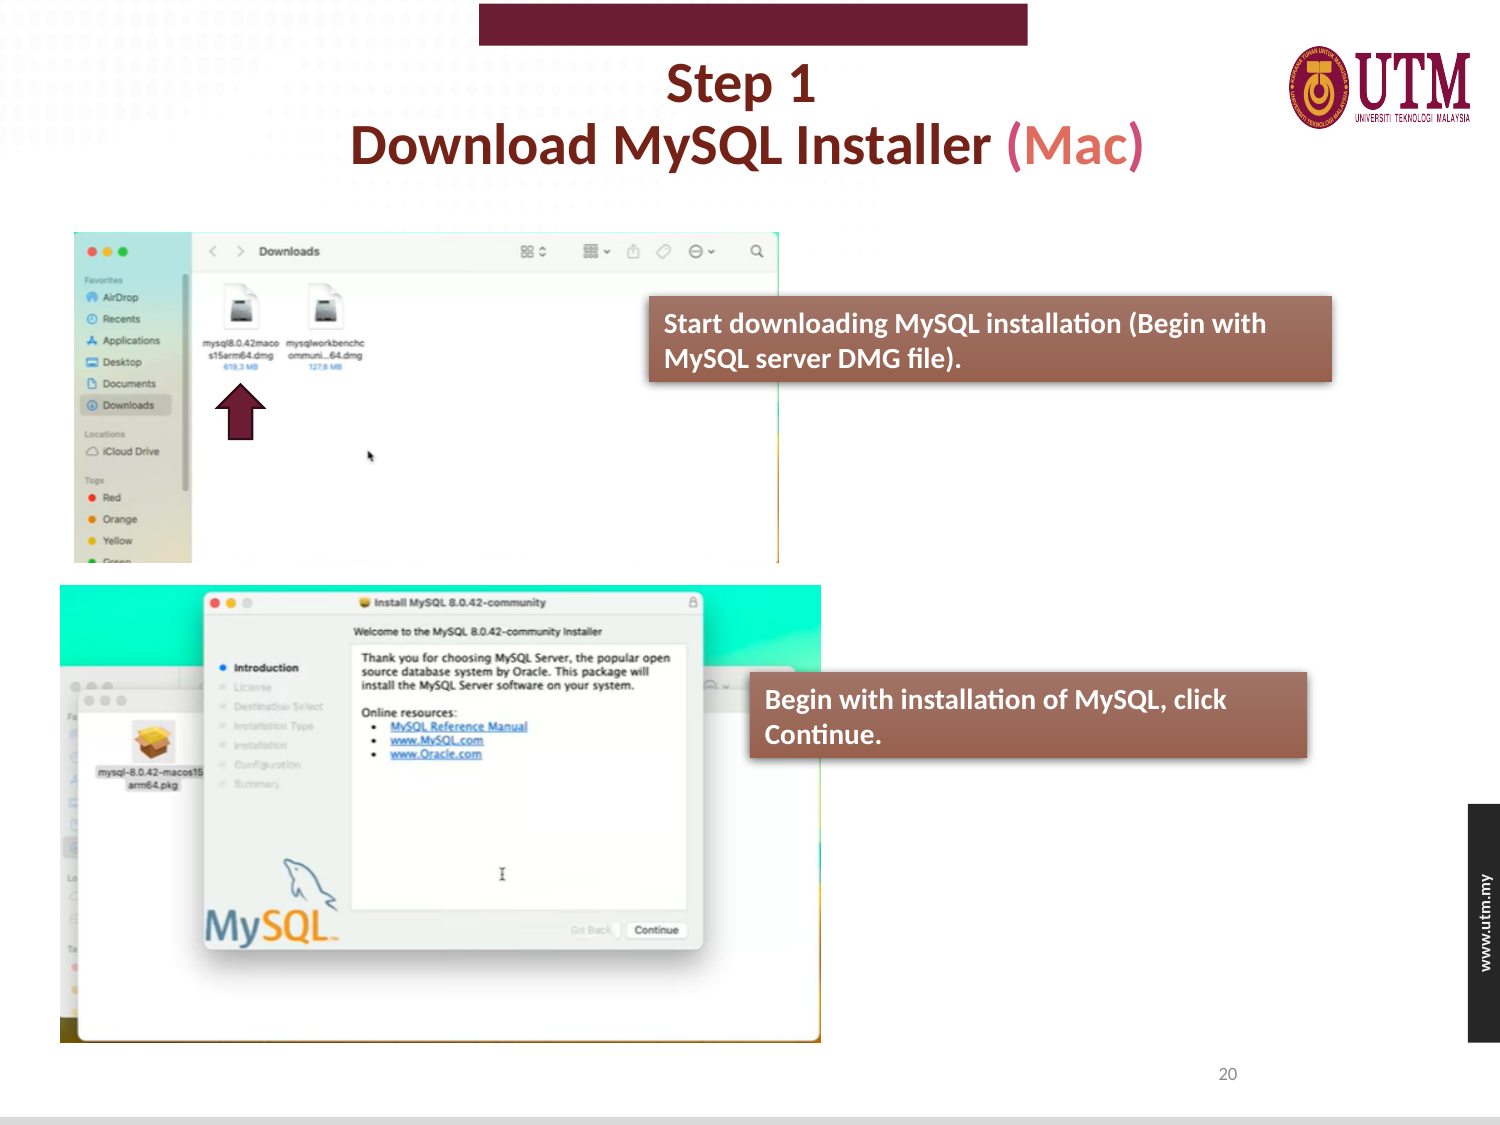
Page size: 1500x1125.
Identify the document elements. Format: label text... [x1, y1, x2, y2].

title Step 1 Download MySQL Installer (Mac) [101, 43, 1396, 187]
picture [1396, 46, 1470, 129]
text_box Begin with installation of MySQL, click Continue. [821, 672, 1308, 758]
text_box Start downloading MySQL installation (Begin with MySQL server DMG file). [779, 296, 1332, 382]
slide_number 20 [1059, 1042, 1397, 1103]
picture [60, 585, 821, 1043]
picture [0, 0, 876, 563]
